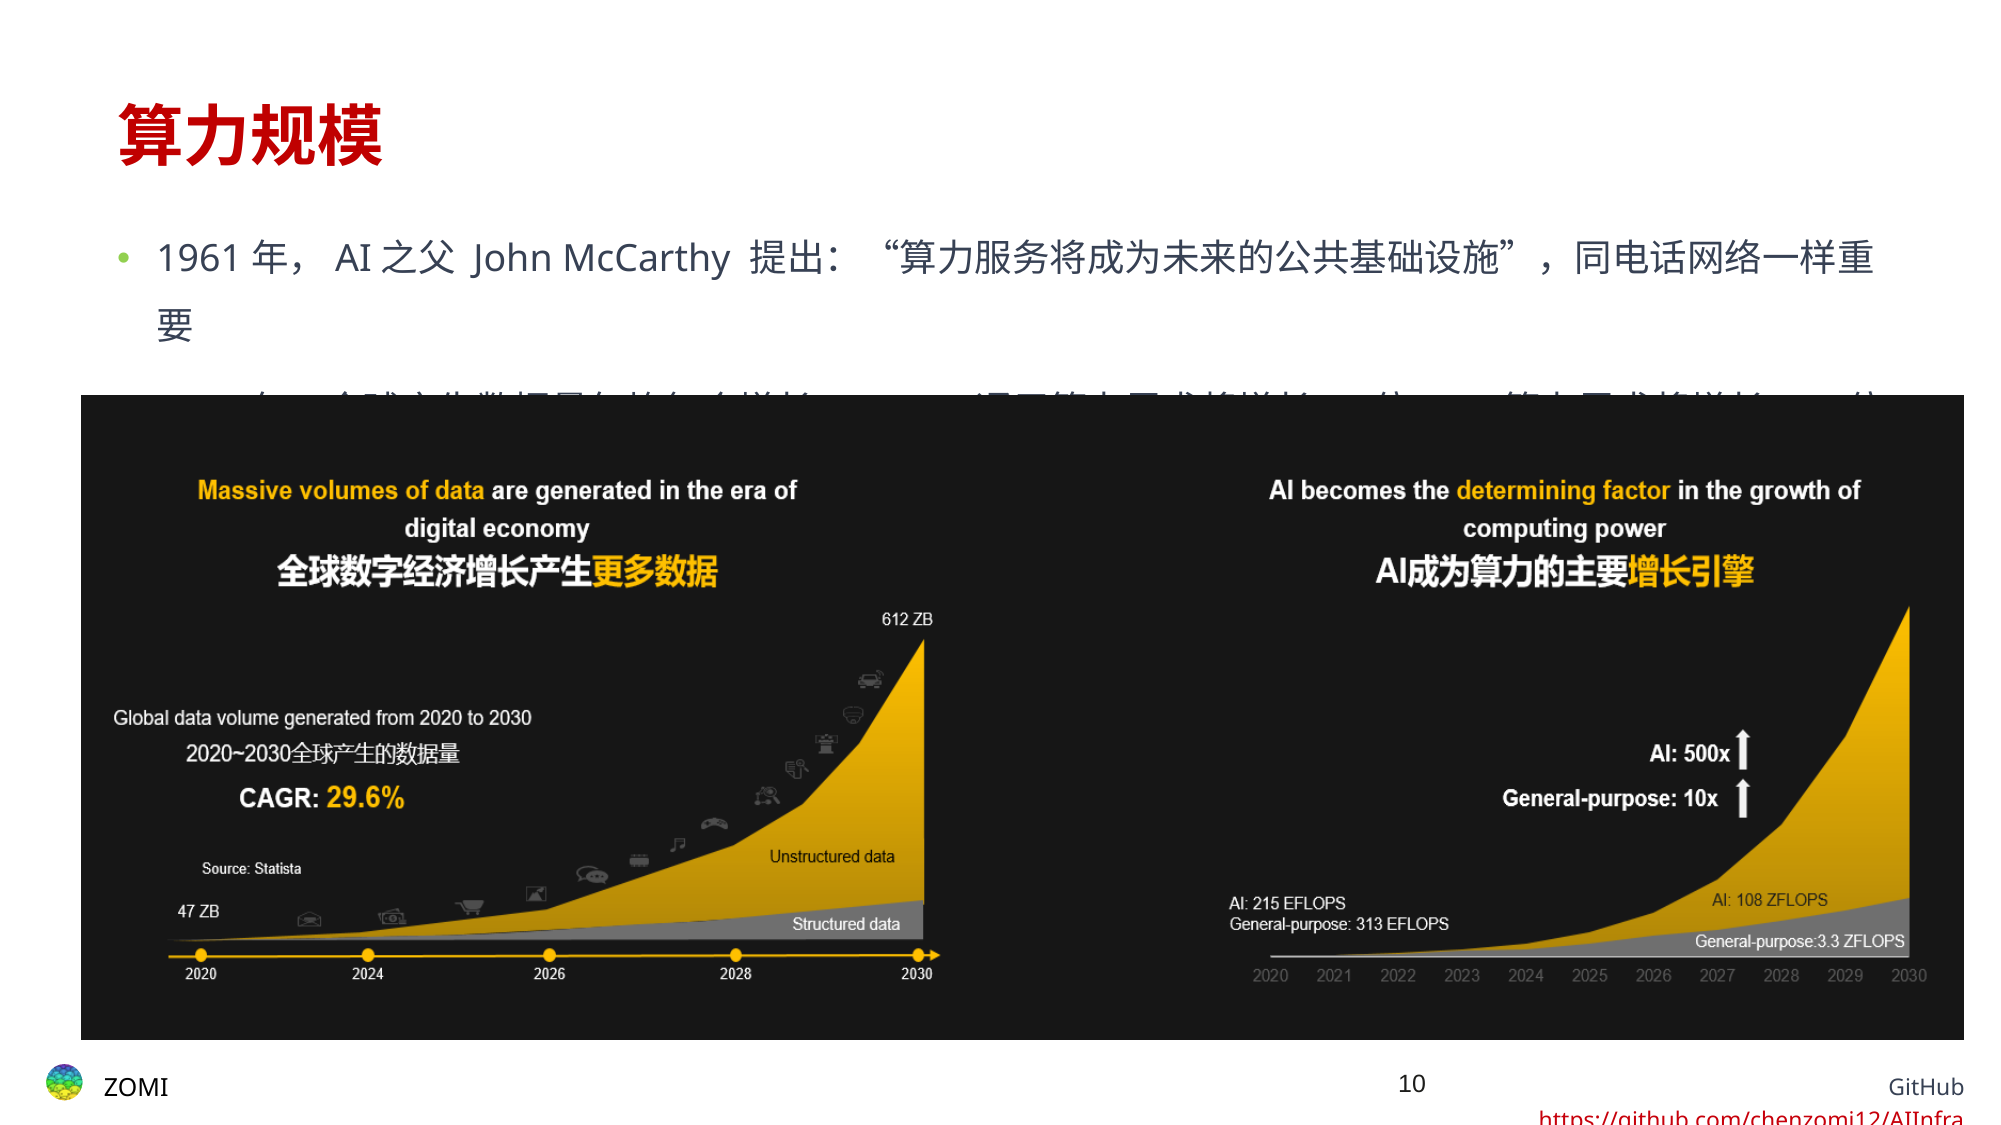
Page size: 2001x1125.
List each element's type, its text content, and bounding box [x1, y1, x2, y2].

title 算力规模 [102, 85, 1901, 183]
picture [81, 395, 1964, 1040]
picture [47, 1065, 82, 1100]
list 1961年，AI之父 John McCarthy 提出：“算力服务将成为未来的公共基础设施”，同电话网络一样重要 2030年，全球产生数据量年均复合增长29.6%，通用算力需求将增长10倍，AI算力需求将增长500倍 [102, 204, 1901, 395]
